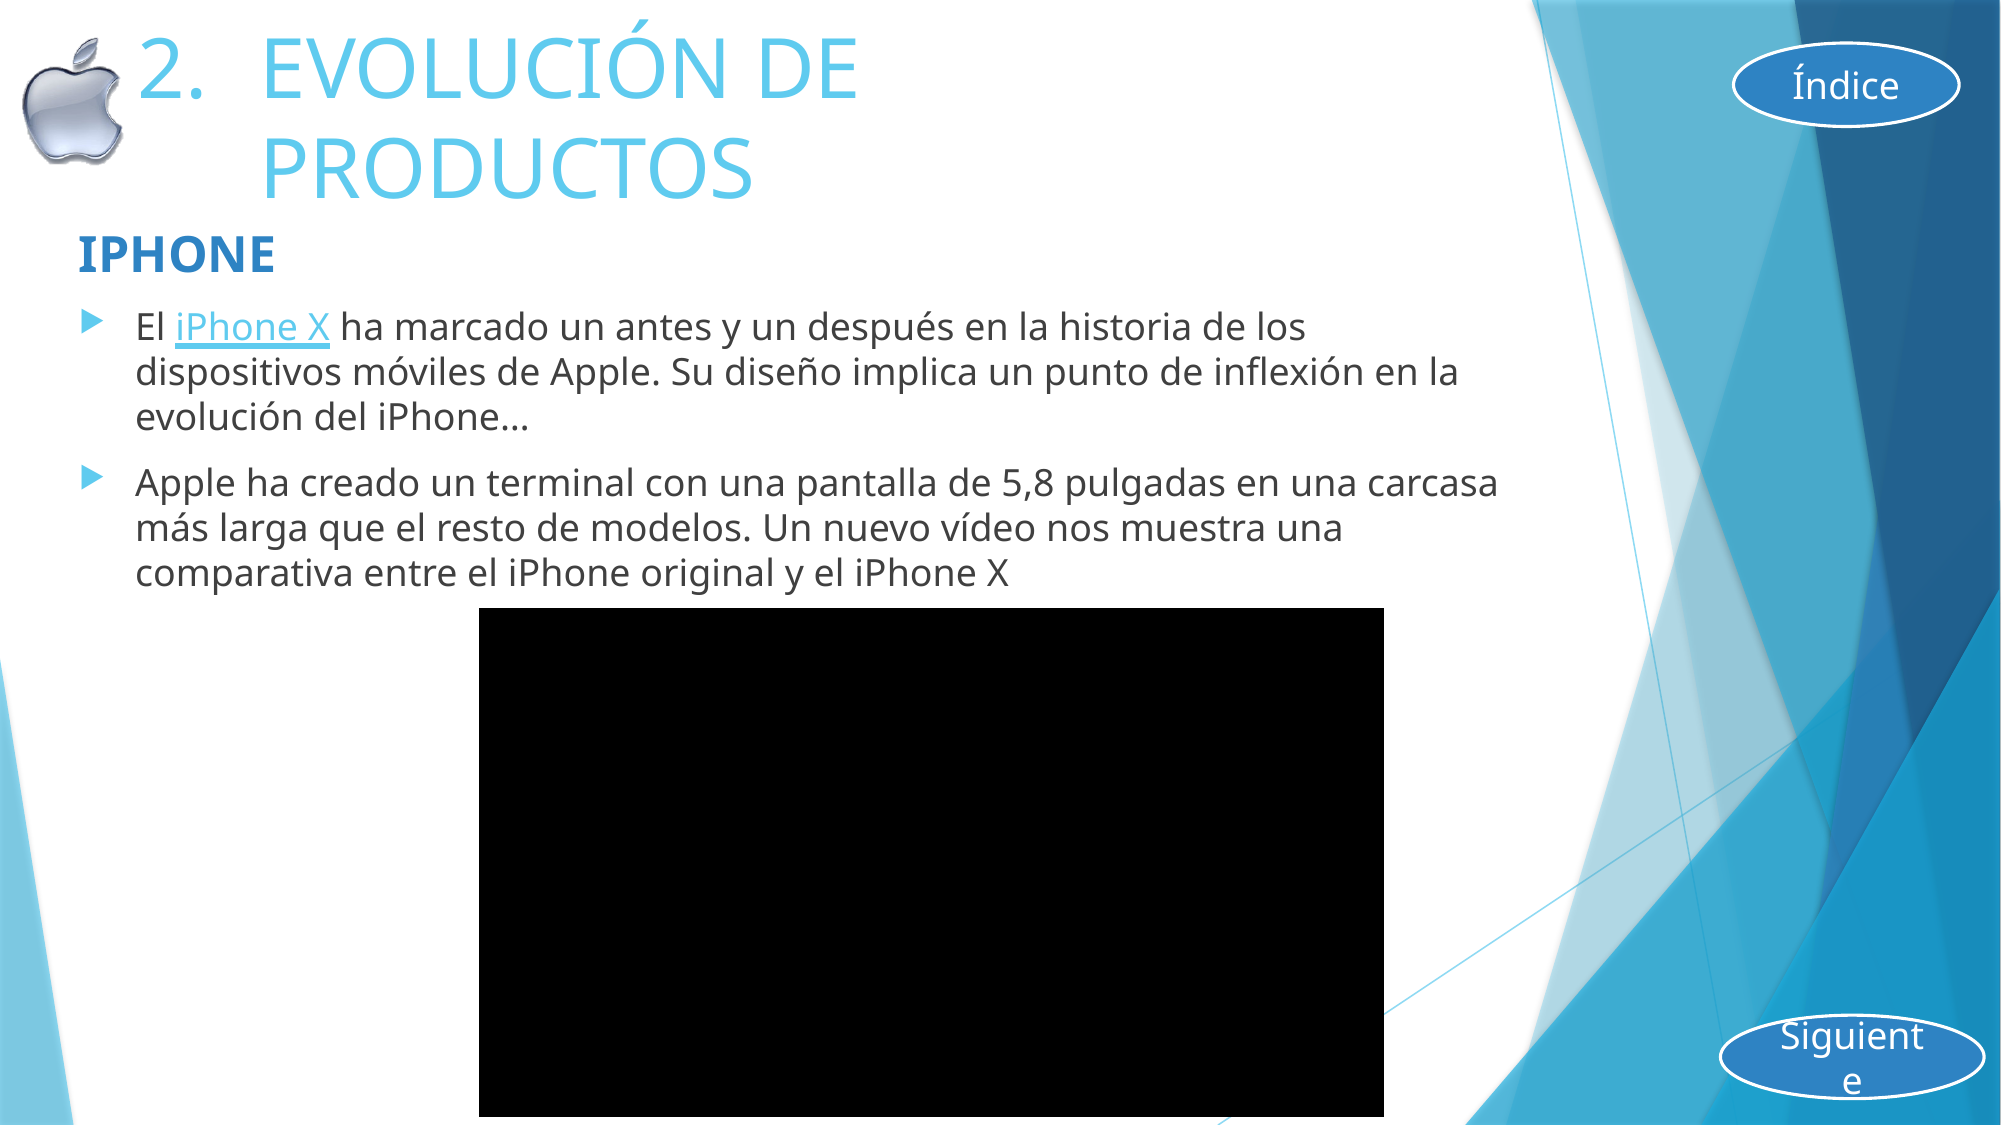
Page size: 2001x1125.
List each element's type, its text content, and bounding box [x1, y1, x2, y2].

list IPHONE El iPhone X ha marcado un antes y un después en la historia de los dispositivos móviles de Apple. Su diseño implica un punto de inflexión en la evolución del iPhone… Apple ha creado un terminal con una pantalla de 5,8 pulgadas en una carcasa más larga que el resto de modelos. Un nuevo vídeo nos muestra una comparativa entre el iPhone original y el iPhone X [63, 214, 1522, 852]
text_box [478, 607, 1385, 1118]
picture [0, 19, 169, 188]
text_box Índice [1731, 41, 1961, 129]
title EVOLUCIÓN DE PRODUCTOS [122, 7, 1534, 225]
text_box Siguiente [1718, 1013, 1986, 1101]
